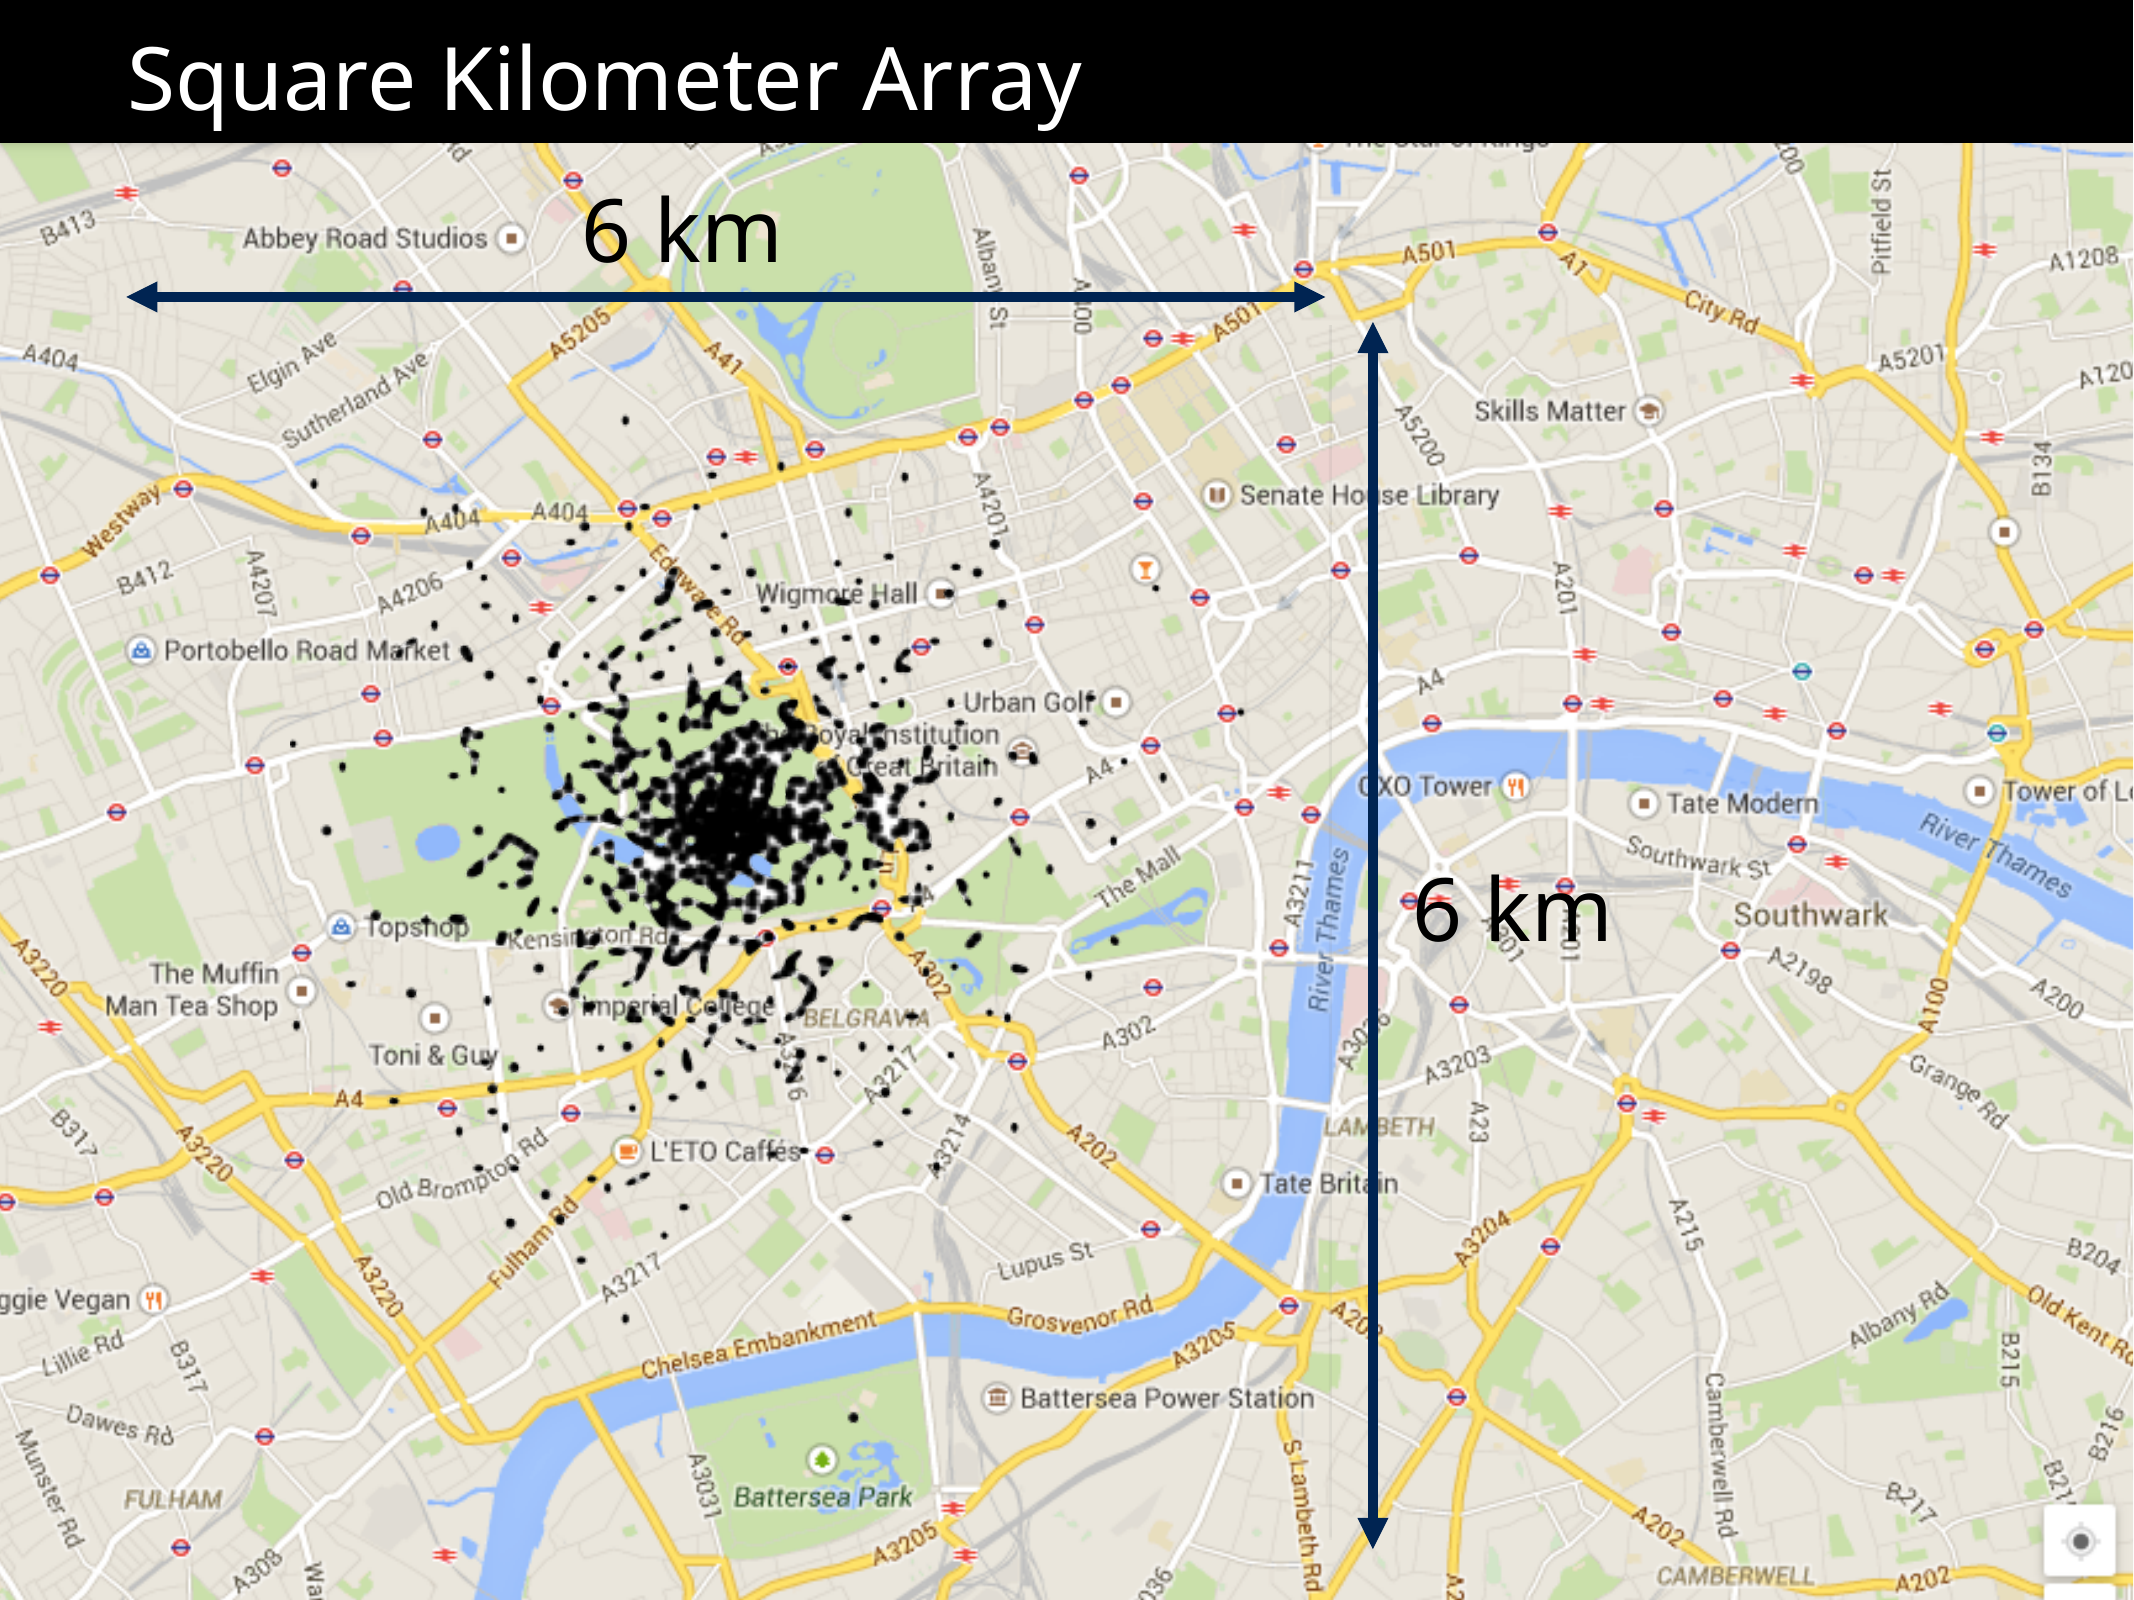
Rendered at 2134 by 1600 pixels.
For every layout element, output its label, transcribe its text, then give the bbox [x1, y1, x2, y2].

text_box Square Kilometer Array [119, 14, 1091, 136]
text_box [0, 143, 2134, 1600]
